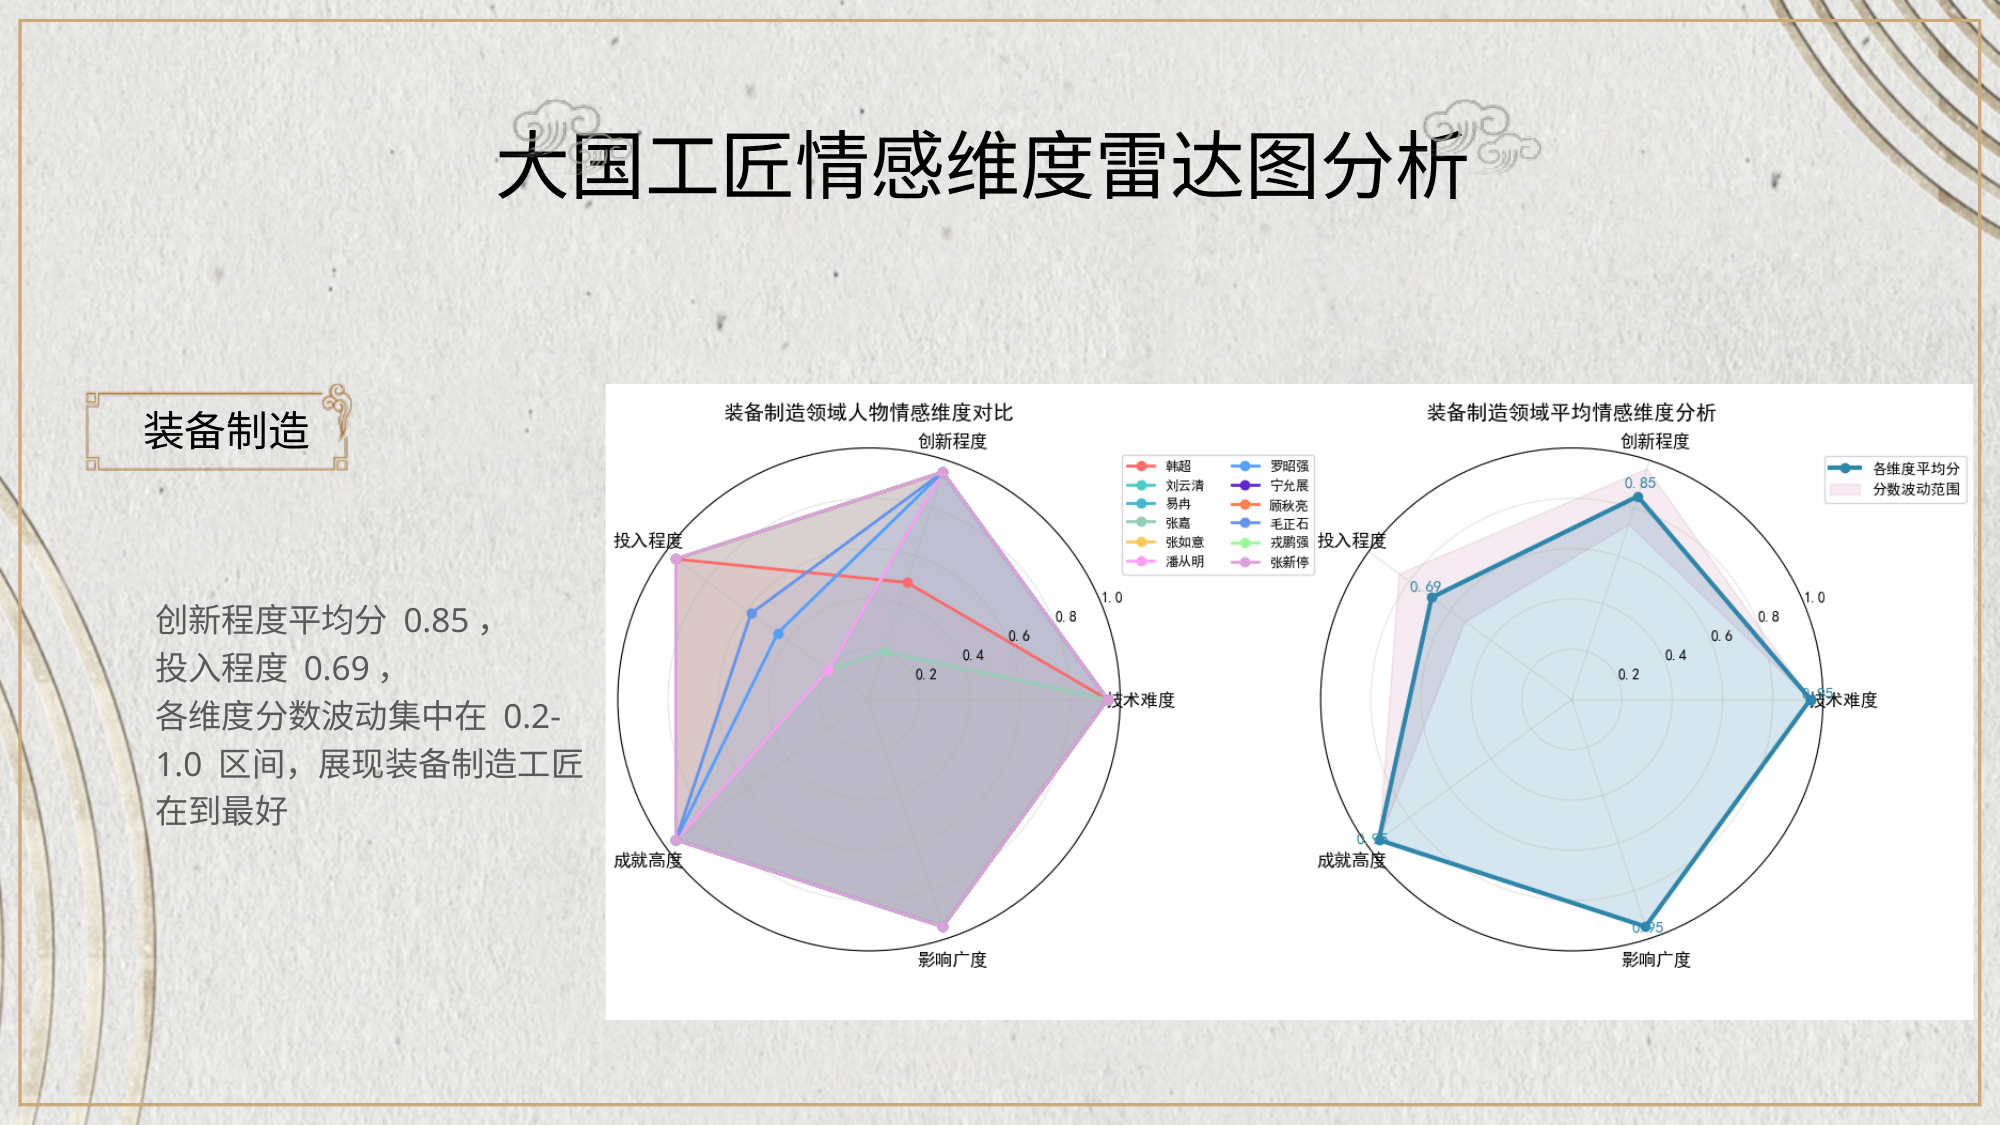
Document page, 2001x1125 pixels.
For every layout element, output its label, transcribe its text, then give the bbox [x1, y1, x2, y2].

text_box 大国工匠情感维度雷达图分析 [480, 93, 1520, 216]
picture [495, 99, 632, 175]
picture [1405, 99, 1541, 175]
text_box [85, 383, 606, 861]
picture [605, 384, 1974, 1020]
